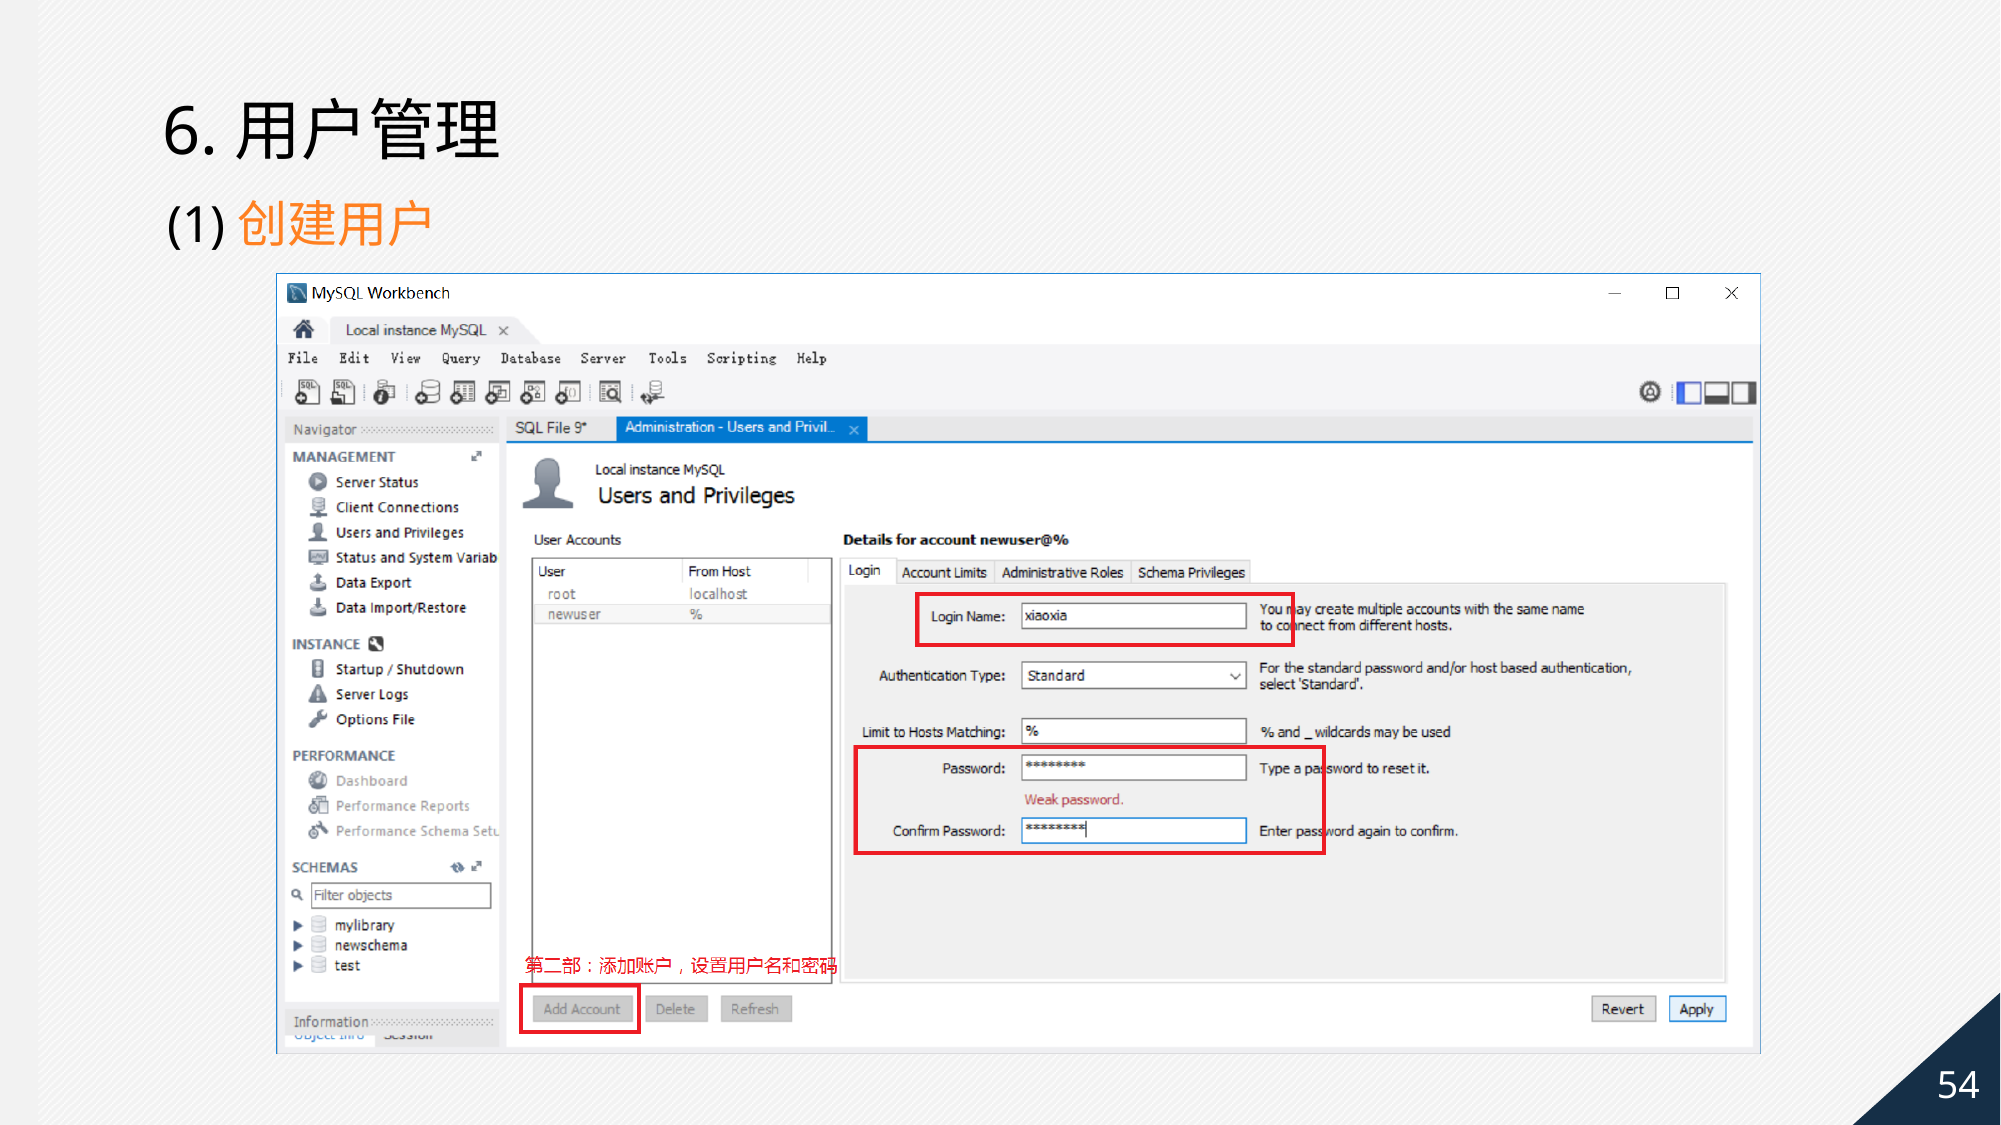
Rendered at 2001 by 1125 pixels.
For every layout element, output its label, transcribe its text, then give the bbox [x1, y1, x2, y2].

slide_number 54 [1928, 1053, 1989, 1120]
text_box (1)创建用户 [159, 185, 446, 260]
picture [39, 0, 2001, 1125]
text_box 6.用户管理 [155, 80, 510, 175]
